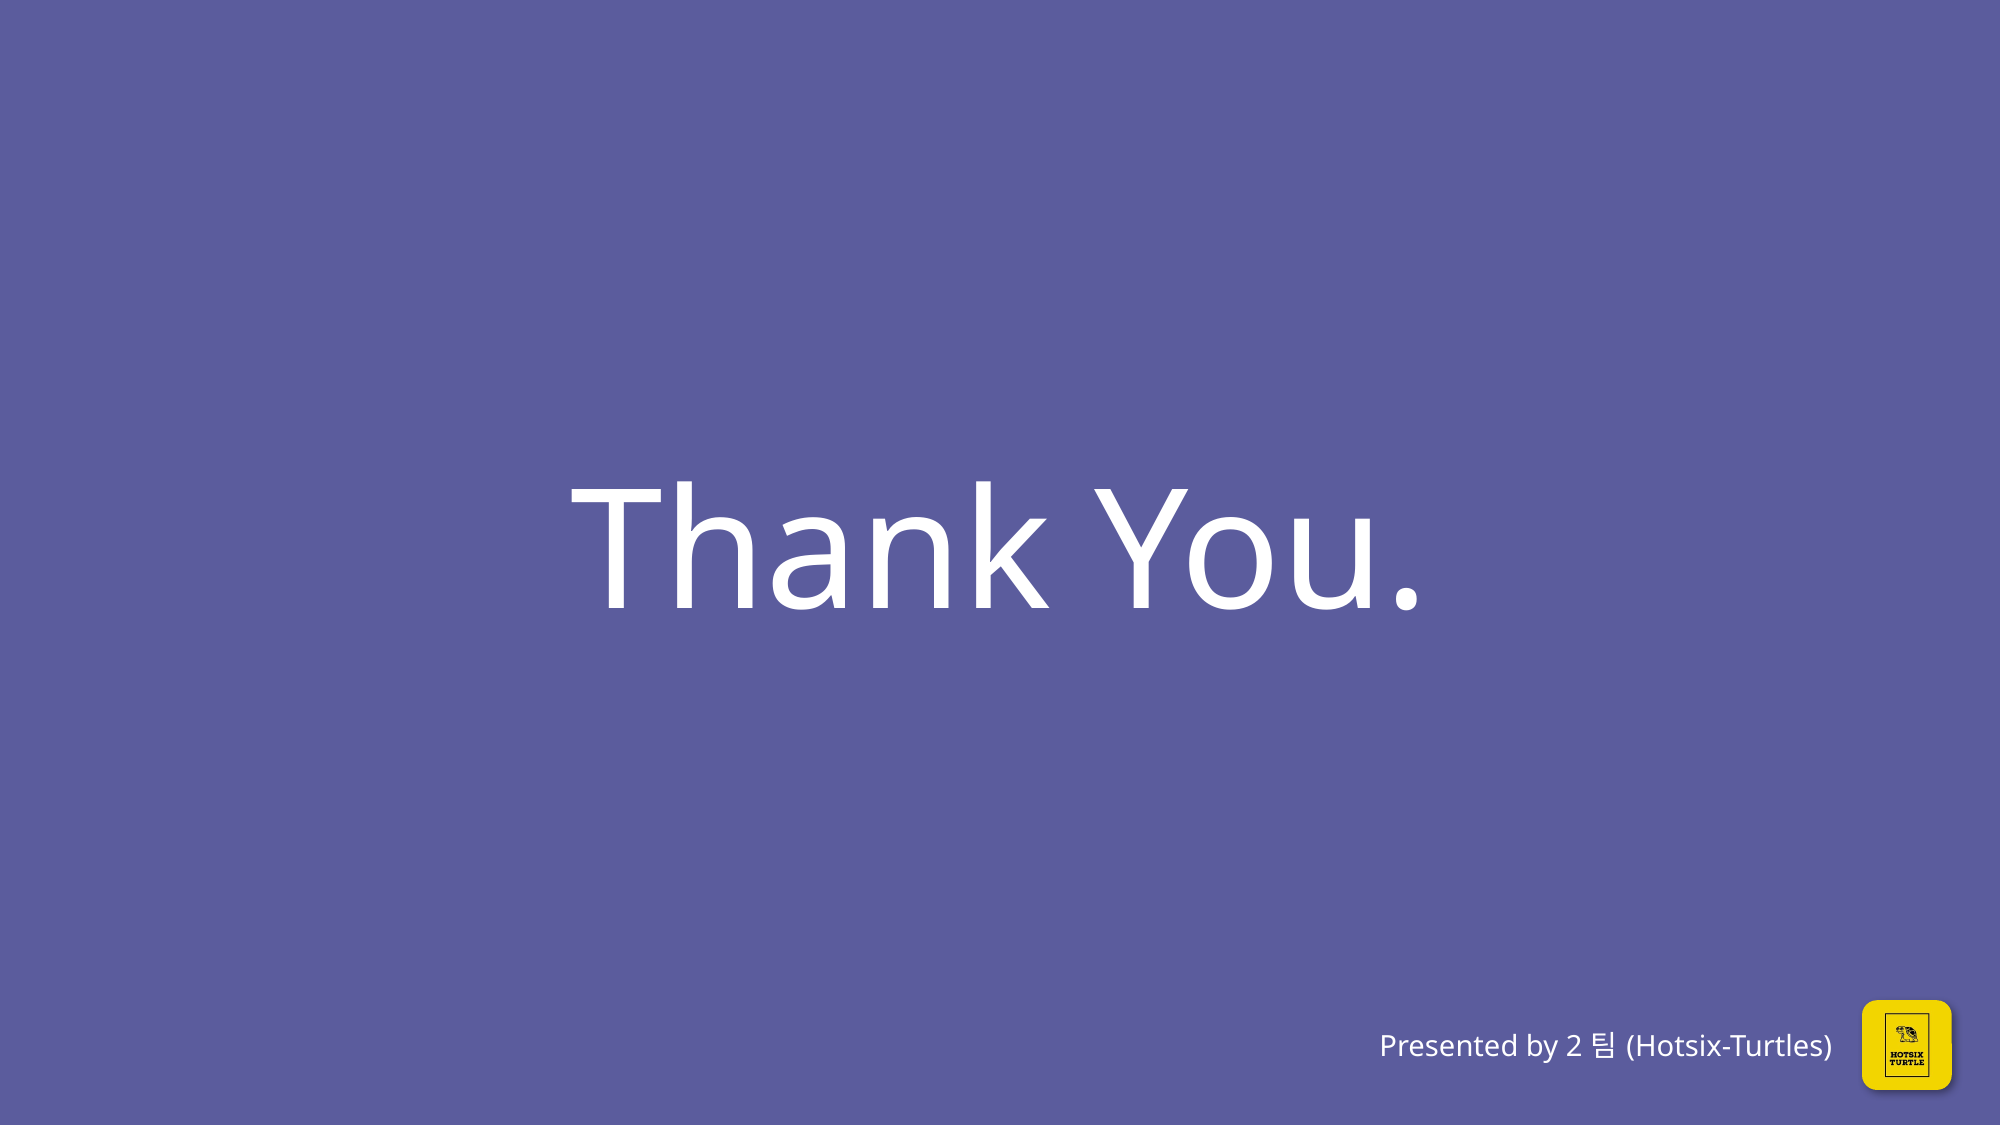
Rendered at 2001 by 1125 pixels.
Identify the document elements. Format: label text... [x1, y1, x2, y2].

text_box Thank You. [529, 434, 1471, 649]
text_box Presented by 2팀(Hotsix-Turtles) [1327, 995, 1885, 1095]
text_box [1860, 999, 1953, 1092]
